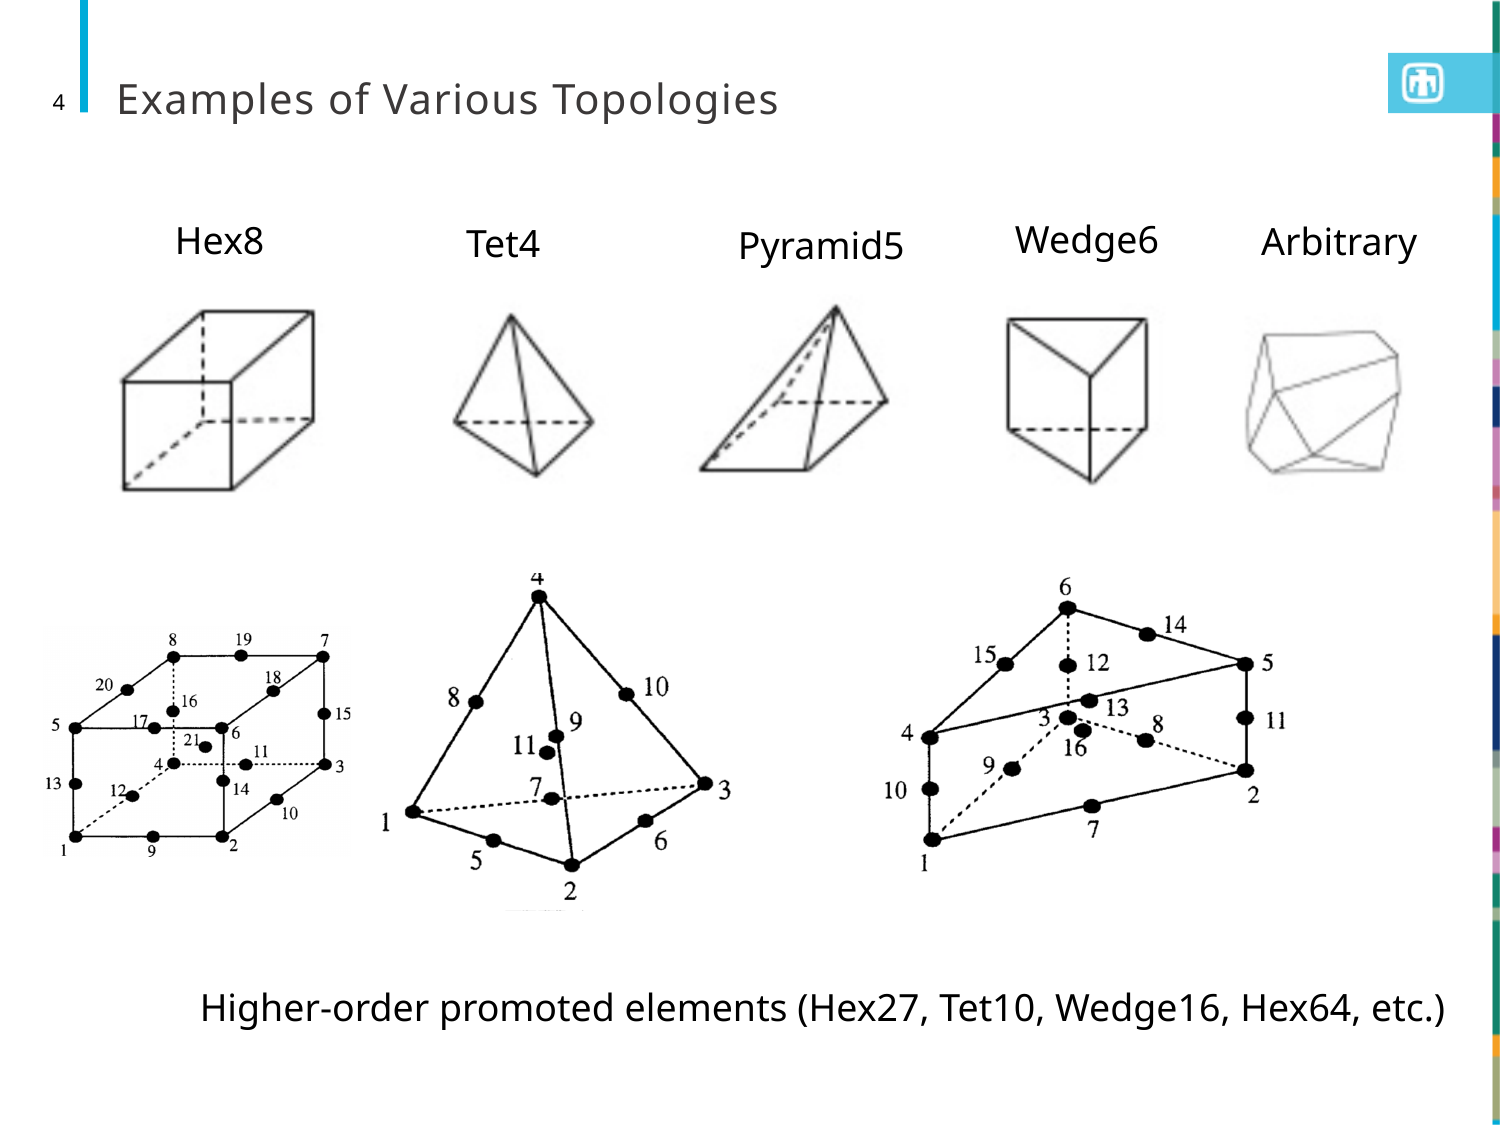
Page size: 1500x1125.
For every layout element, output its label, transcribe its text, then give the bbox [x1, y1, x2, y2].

picture [43, 572, 801, 911]
text_box Pyramid5 [723, 214, 920, 275]
picture [1493, 330, 1499, 1120]
text_box Higher-order promoted elements (Hex27, Tet10, Wedge16, Hex64, etc.) [184, 976, 1461, 1037]
text_box Tet4 [451, 212, 556, 270]
picture [1493, 1, 1500, 215]
picture [876, 572, 1292, 882]
picture [1401, 62, 1445, 104]
picture [657, 293, 920, 504]
slide_number 4 [7, 73, 80, 133]
picture [968, 303, 1435, 535]
picture [83, 273, 610, 532]
text_box Arbitrary [1246, 210, 1433, 270]
text_box Wedge6 [1000, 208, 1174, 269]
text_box Hex8 [160, 210, 280, 270]
title Examples of Various Topologies [101, 36, 1339, 131]
